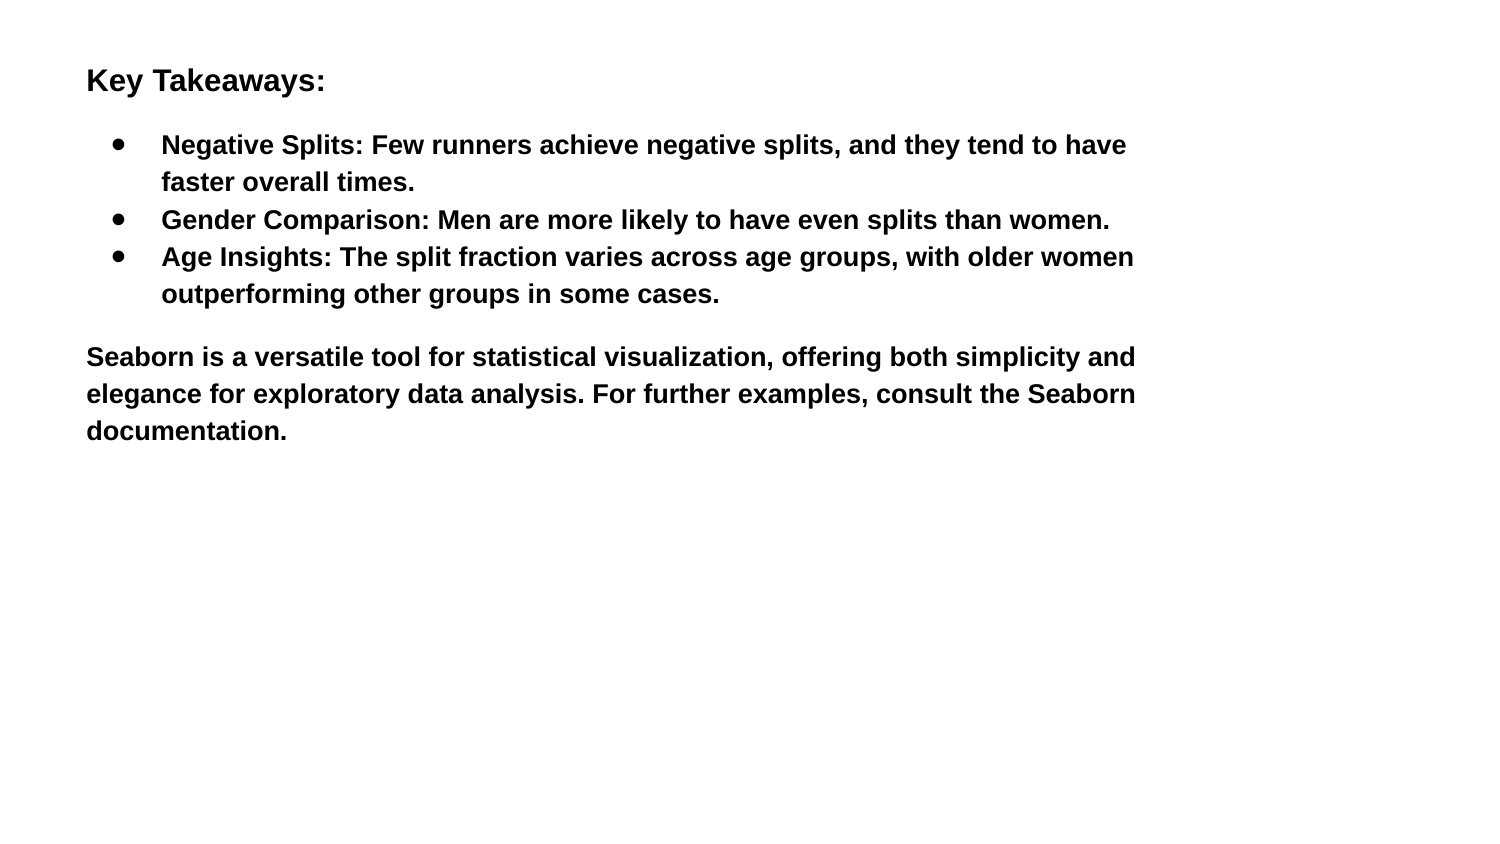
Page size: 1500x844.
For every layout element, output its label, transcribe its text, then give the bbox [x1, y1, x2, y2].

text_box Key Takeaways: Negative Splits: Few runners achieve negative splits, and they tend to have faster overall times. Gender Comparison: Men are more likely to have even splits than women. Age Insights: The split fraction varies across age groups, with older women outperforming other groups in some cases. Seaborn is a versatile tool for statistical visualization, offering both simplicity and elegance for exploratory data analysis. For further examples, consult the Seaborn documentation. [71, 39, 1157, 462]
